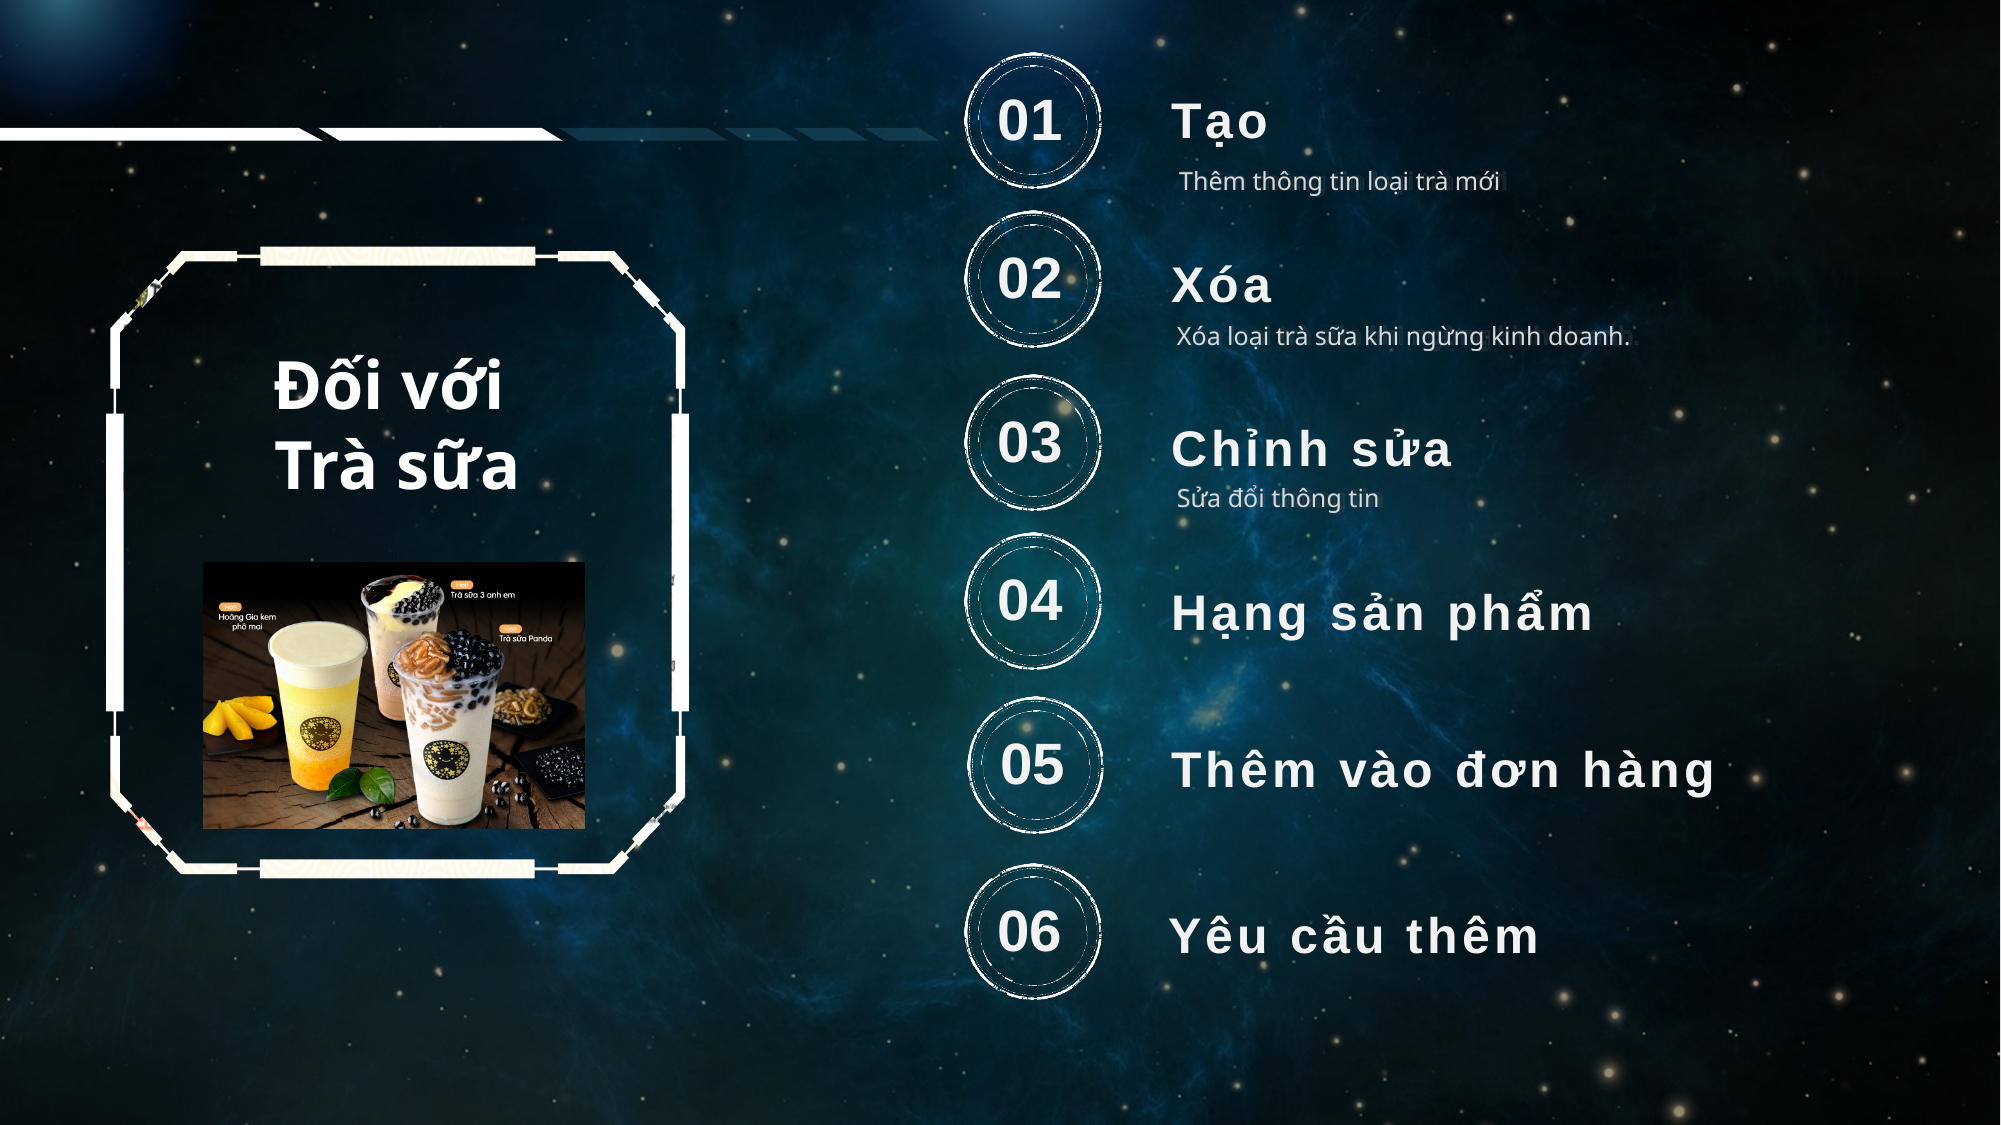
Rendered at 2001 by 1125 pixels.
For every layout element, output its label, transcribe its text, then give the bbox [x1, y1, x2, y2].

text_box Thêm thông tin loại trà mới [1164, 158, 1804, 203]
text_box Xóa [1156, 230, 1827, 336]
text_box [106, 246, 689, 879]
picture [0, 0, 2001, 1125]
text_box Đối với Trà sữa [213, 335, 582, 511]
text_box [967, 696, 1104, 834]
text_box Hạng sản phẩm [1156, 557, 1745, 663]
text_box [964, 210, 1102, 348]
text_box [964, 863, 1102, 1000]
text_box Chỉnh sửa [1156, 393, 1812, 499]
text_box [964, 52, 1102, 189]
text_box Tạo [1156, 66, 1712, 172]
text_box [964, 532, 1102, 670]
text_box Yêu cầu thêm [1153, 880, 1824, 986]
text_box Xóa loại trà sữa khi ngừng kinh doanh. [1162, 312, 1802, 358]
text_box Sửa đổi thông tin [1162, 475, 1802, 520]
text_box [964, 374, 1102, 511]
text_box Thêm vào đơn hàng [1156, 714, 1827, 820]
